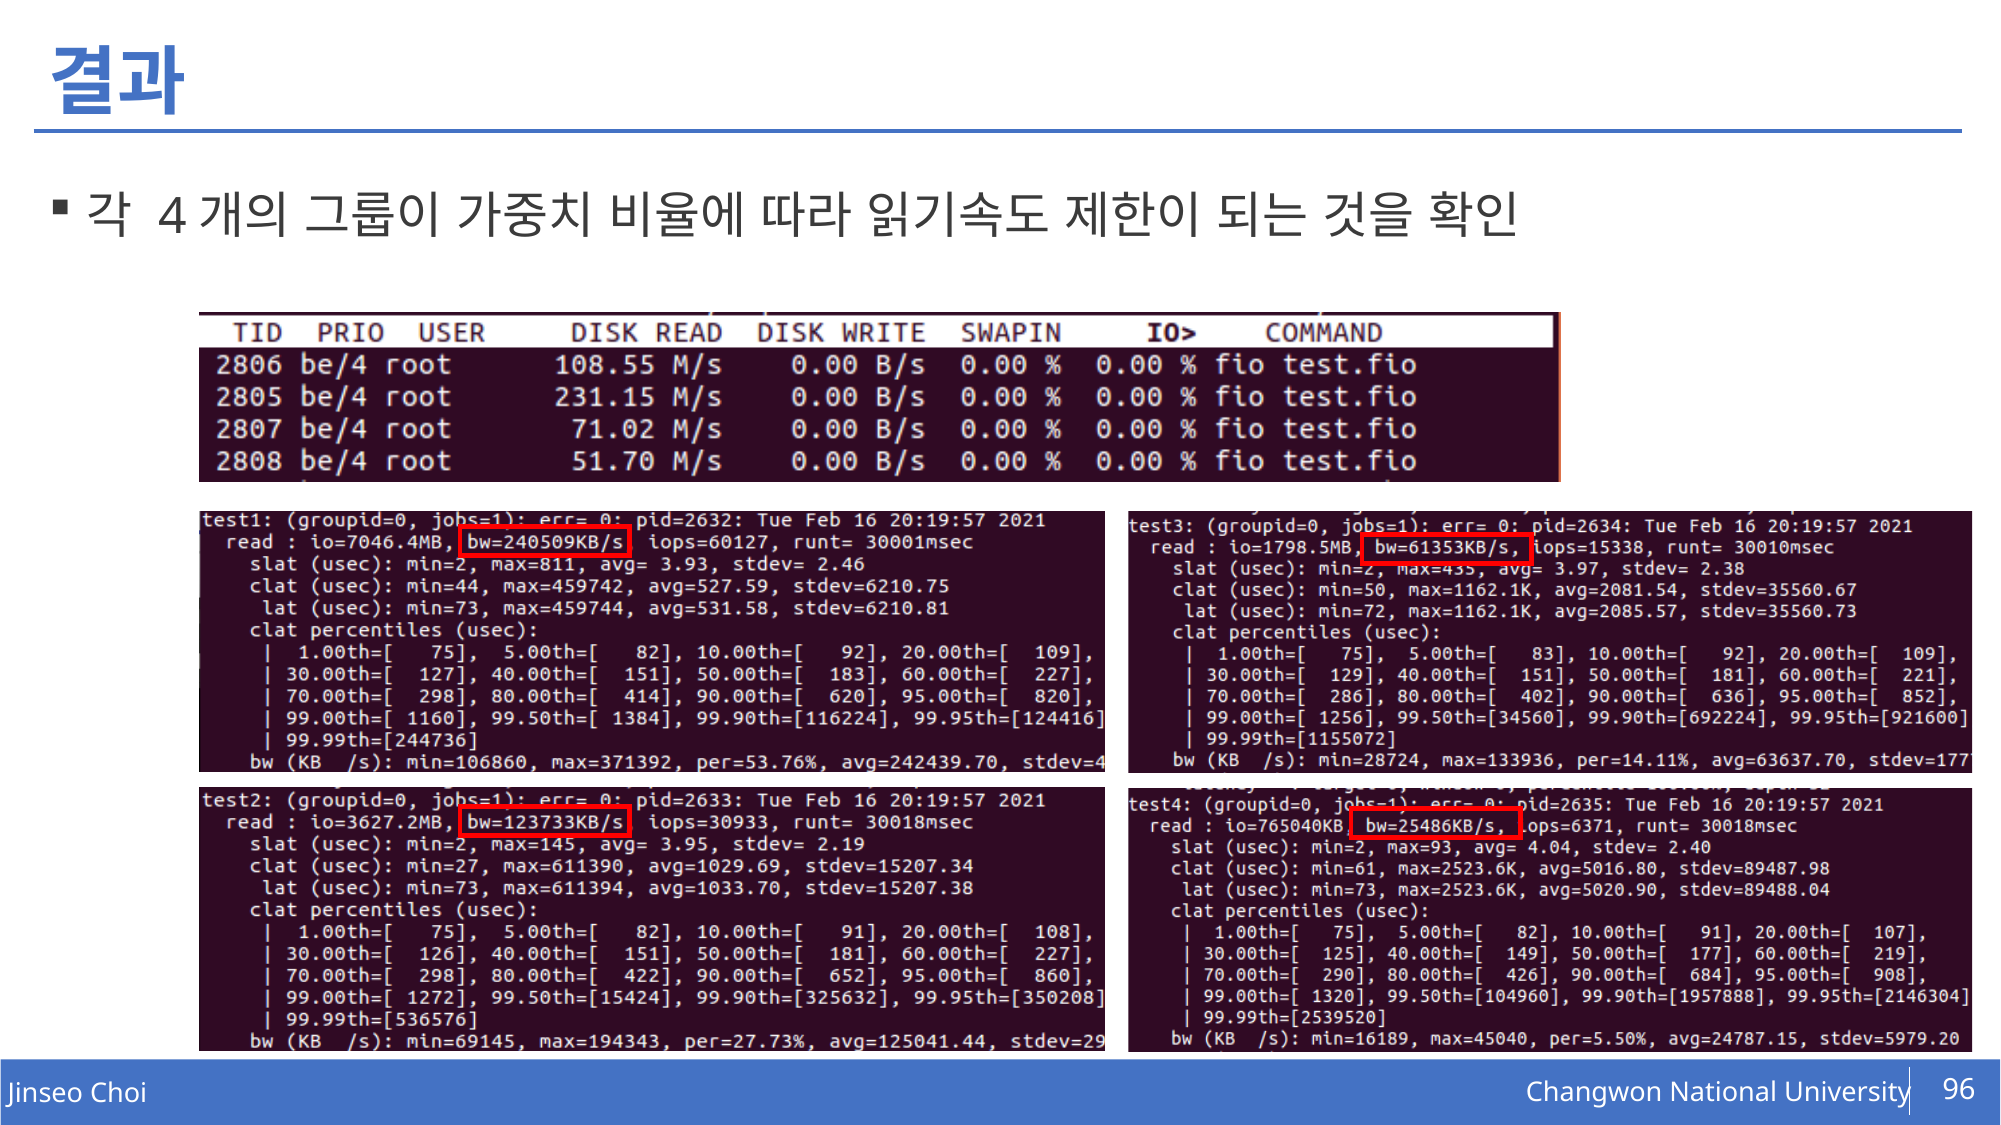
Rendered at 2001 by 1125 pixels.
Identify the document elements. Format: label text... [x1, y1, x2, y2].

picture [199, 787, 1105, 1051]
picture [199, 312, 1561, 482]
picture [1128, 511, 1973, 773]
slide_number 96 [1922, 1060, 1996, 1121]
title 결과 [33, 27, 1963, 143]
picture [199, 510, 1105, 772]
picture [1128, 788, 1973, 1052]
list 각 4개의 그룹이 가중치 비율에 따라 읽기속도 제한이 되는 것을 확인 [33, 152, 1963, 997]
